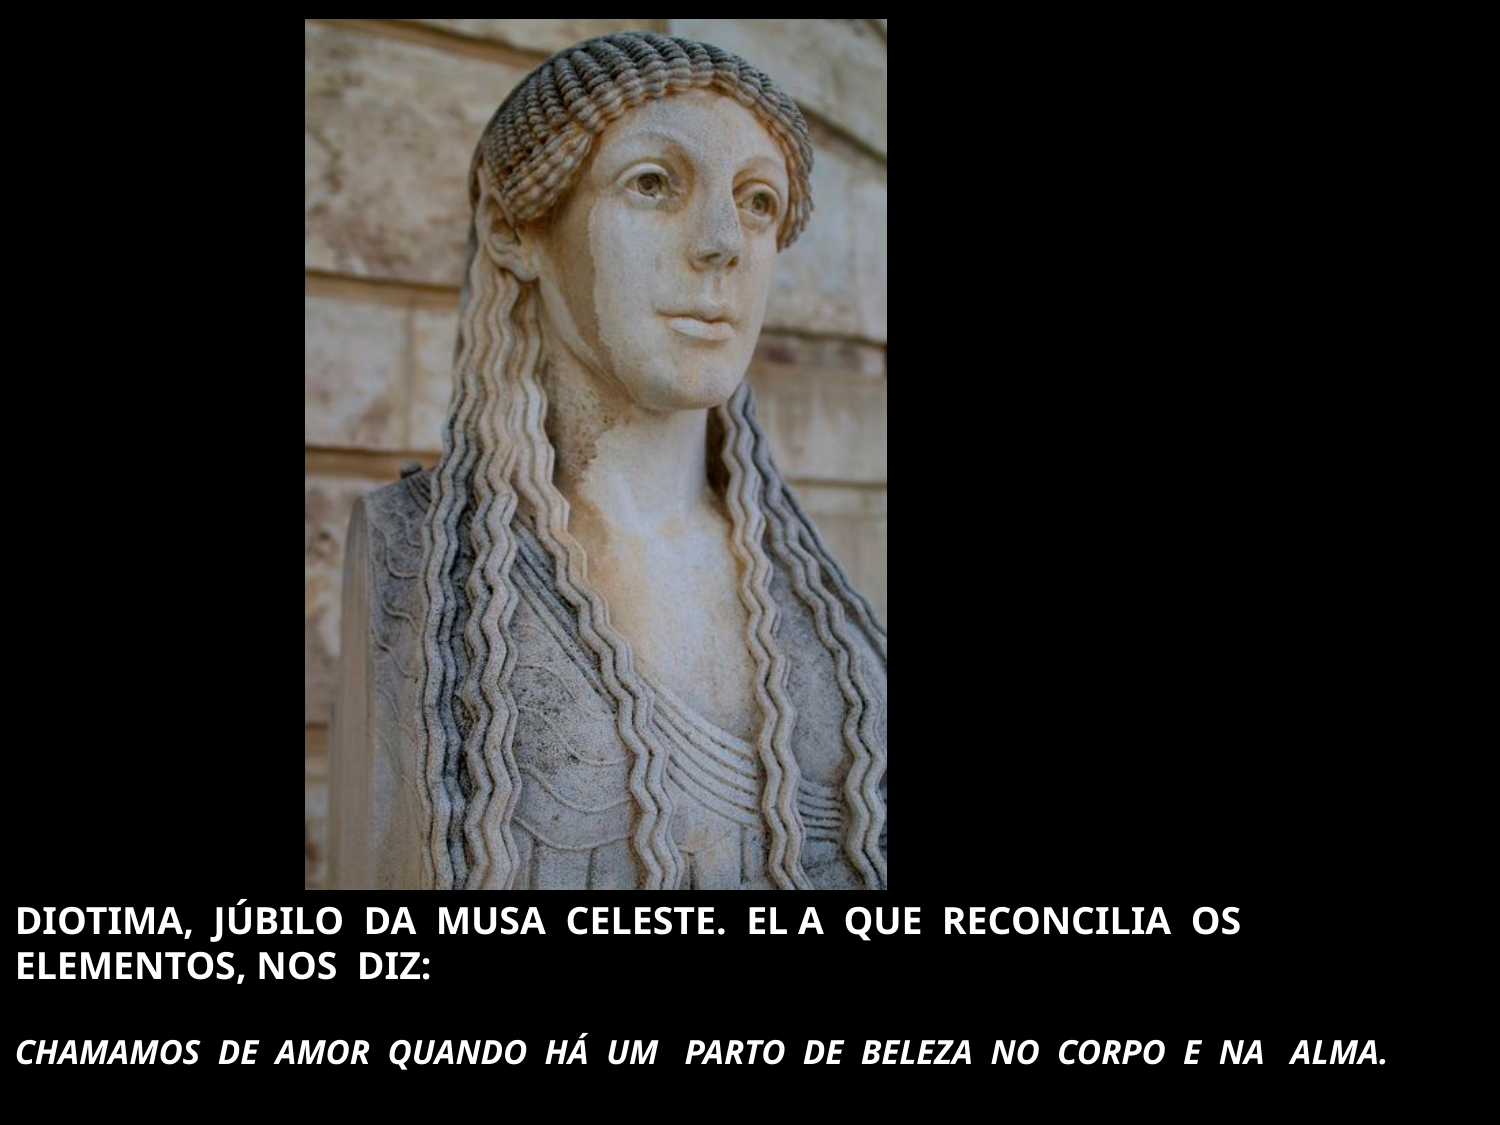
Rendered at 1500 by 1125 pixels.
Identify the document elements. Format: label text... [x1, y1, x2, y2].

picture [305, 19, 887, 890]
text_box DIOTIMA, JÚBILO DA MUSA CELESTE. EL A QUE RECONCILIA OS ELEMENTOS, NOS DIZ: CHAMAMOS DE AMOR QUANDO HÁ UM PARTO DE BELEZA NO CORPO E NA ALMA. [0, 889, 1500, 1079]
